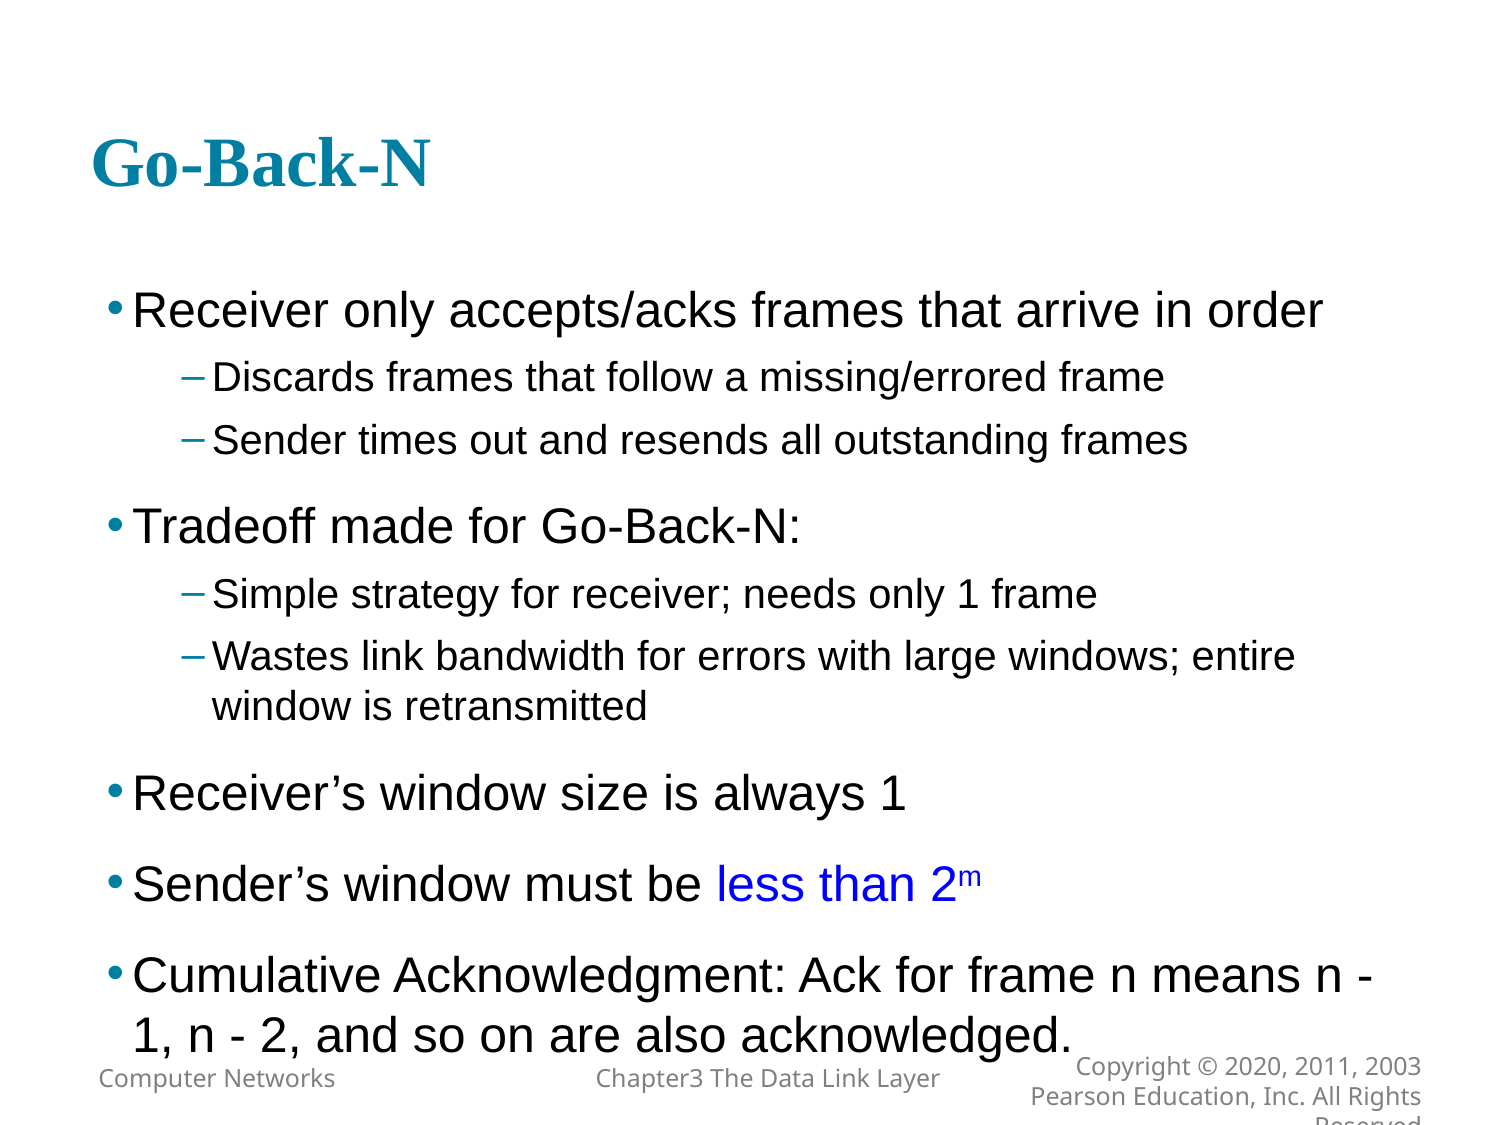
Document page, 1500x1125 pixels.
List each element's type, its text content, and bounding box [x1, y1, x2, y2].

title Go-Back-N [75, 35, 1425, 216]
list Receiver only accepts/acks frames that arrive in order Discards frames that follow a missing/errored frame Sender times out and resends all outstanding frames Tradeoff made for Go-Back-N: Simple strategy for receiver; needs only 1 frame Wastes link bandwidth for errors with large windows; entire window is retransmitted Receiver’s window size is always 1 Sender’s window must be less than 2m Cumulative Acknowledgment: Ack for frame n means n - 1, n - 2, and so on are also acknowledged. [75, 262, 1425, 1005]
